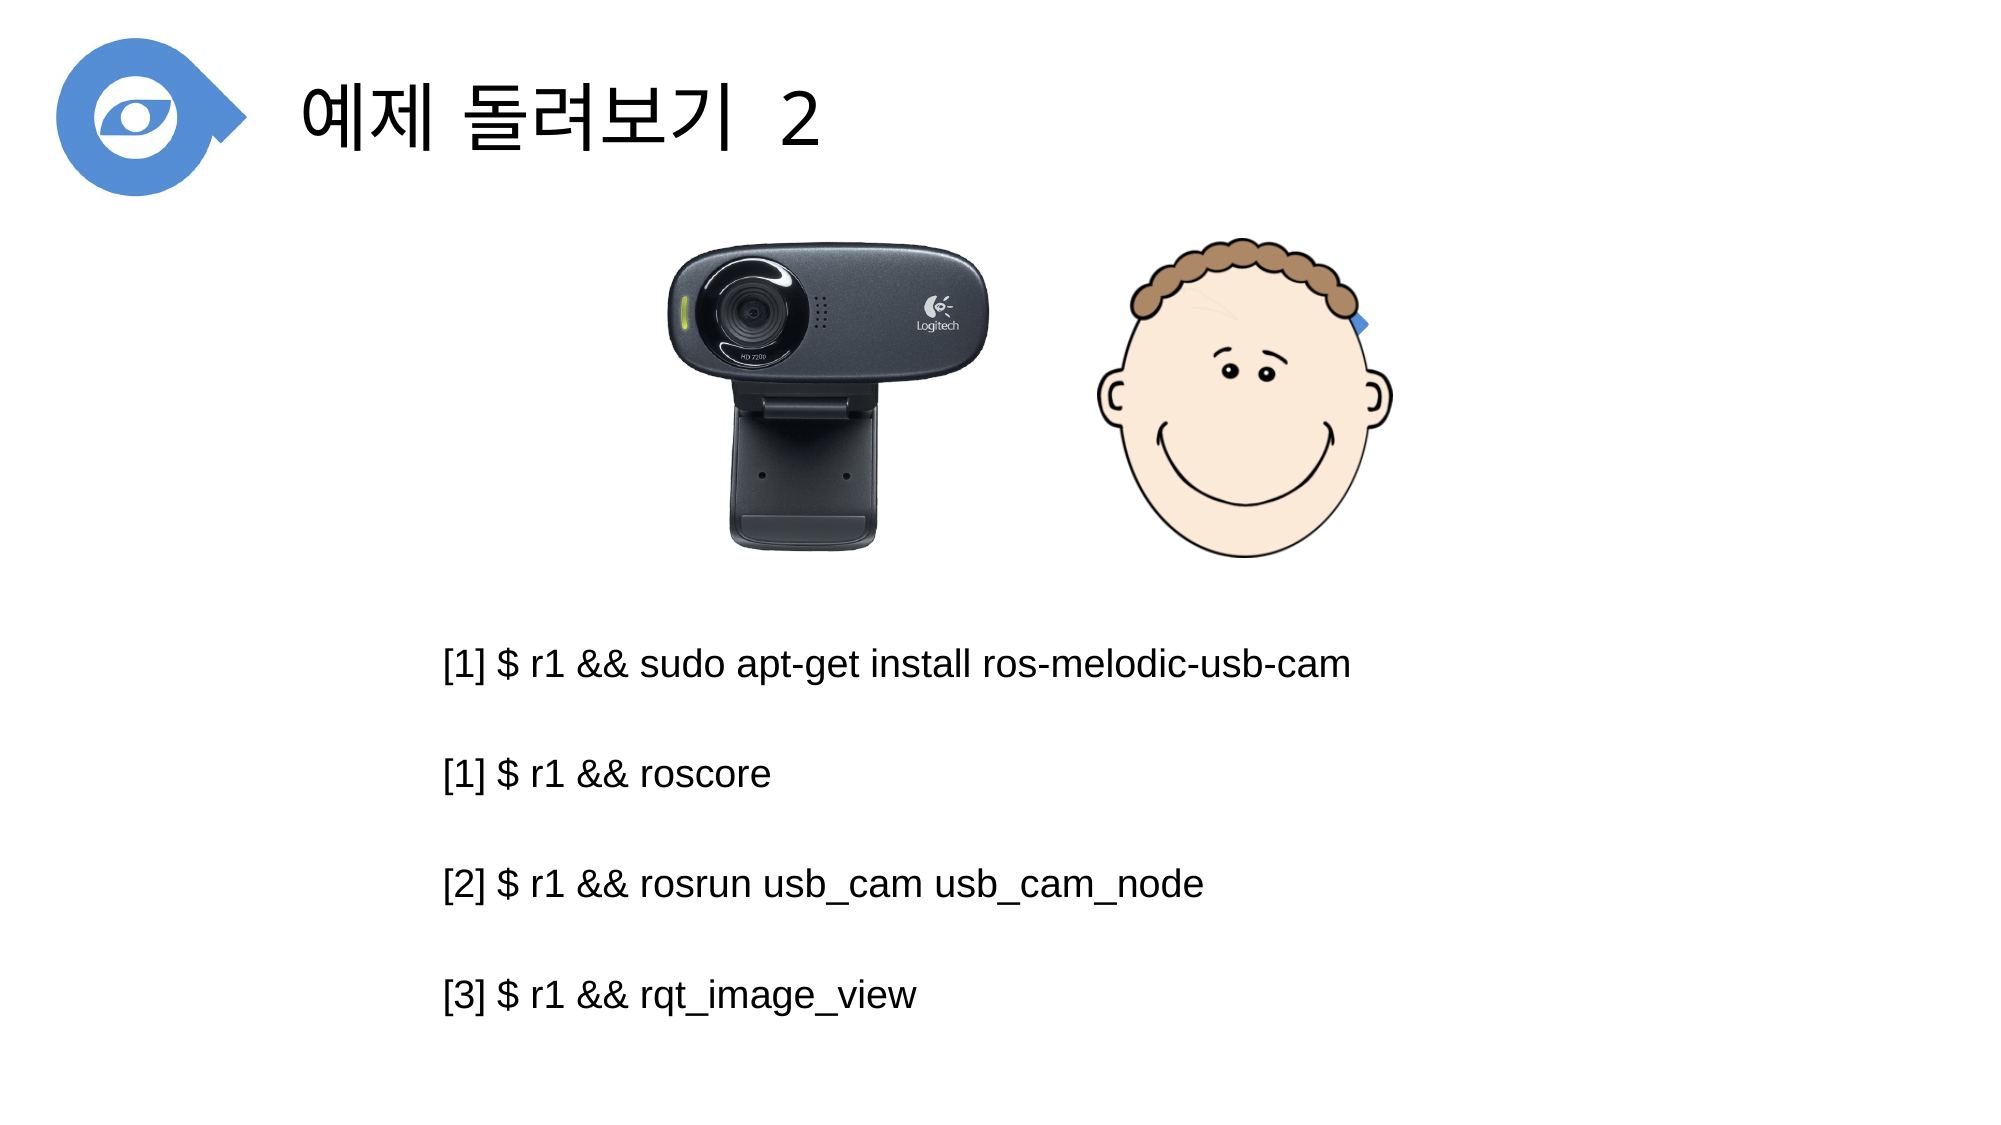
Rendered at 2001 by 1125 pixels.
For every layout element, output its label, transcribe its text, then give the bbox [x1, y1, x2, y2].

picture [56, 20, 247, 212]
text_box [1] $ r1 && sudo apt-get install ros-melodic-usb-cam [1] $ r1 && roscore [2] $ r1 && rosrun usb_cam usb_cam_node [3] $ r1 && rqt_image_view [427, 630, 1778, 1025]
text_box 예제 돌려보기 2 [284, 62, 453, 168]
picture [1096, 238, 1393, 559]
picture [640, 238, 1008, 554]
